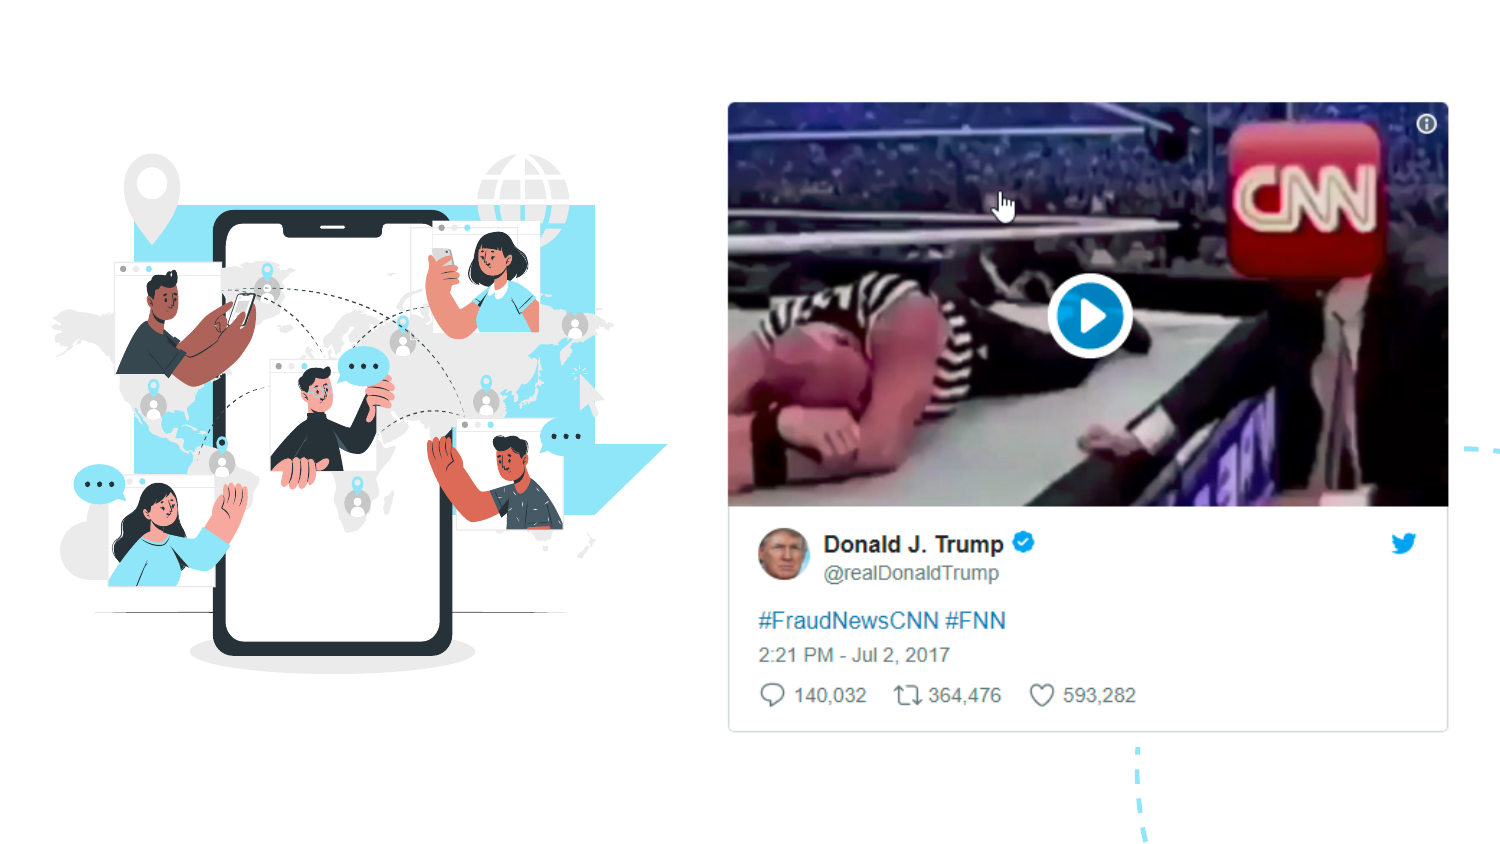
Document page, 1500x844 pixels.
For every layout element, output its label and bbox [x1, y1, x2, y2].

text_box [50, 153, 615, 675]
picture [708, 88, 1463, 748]
